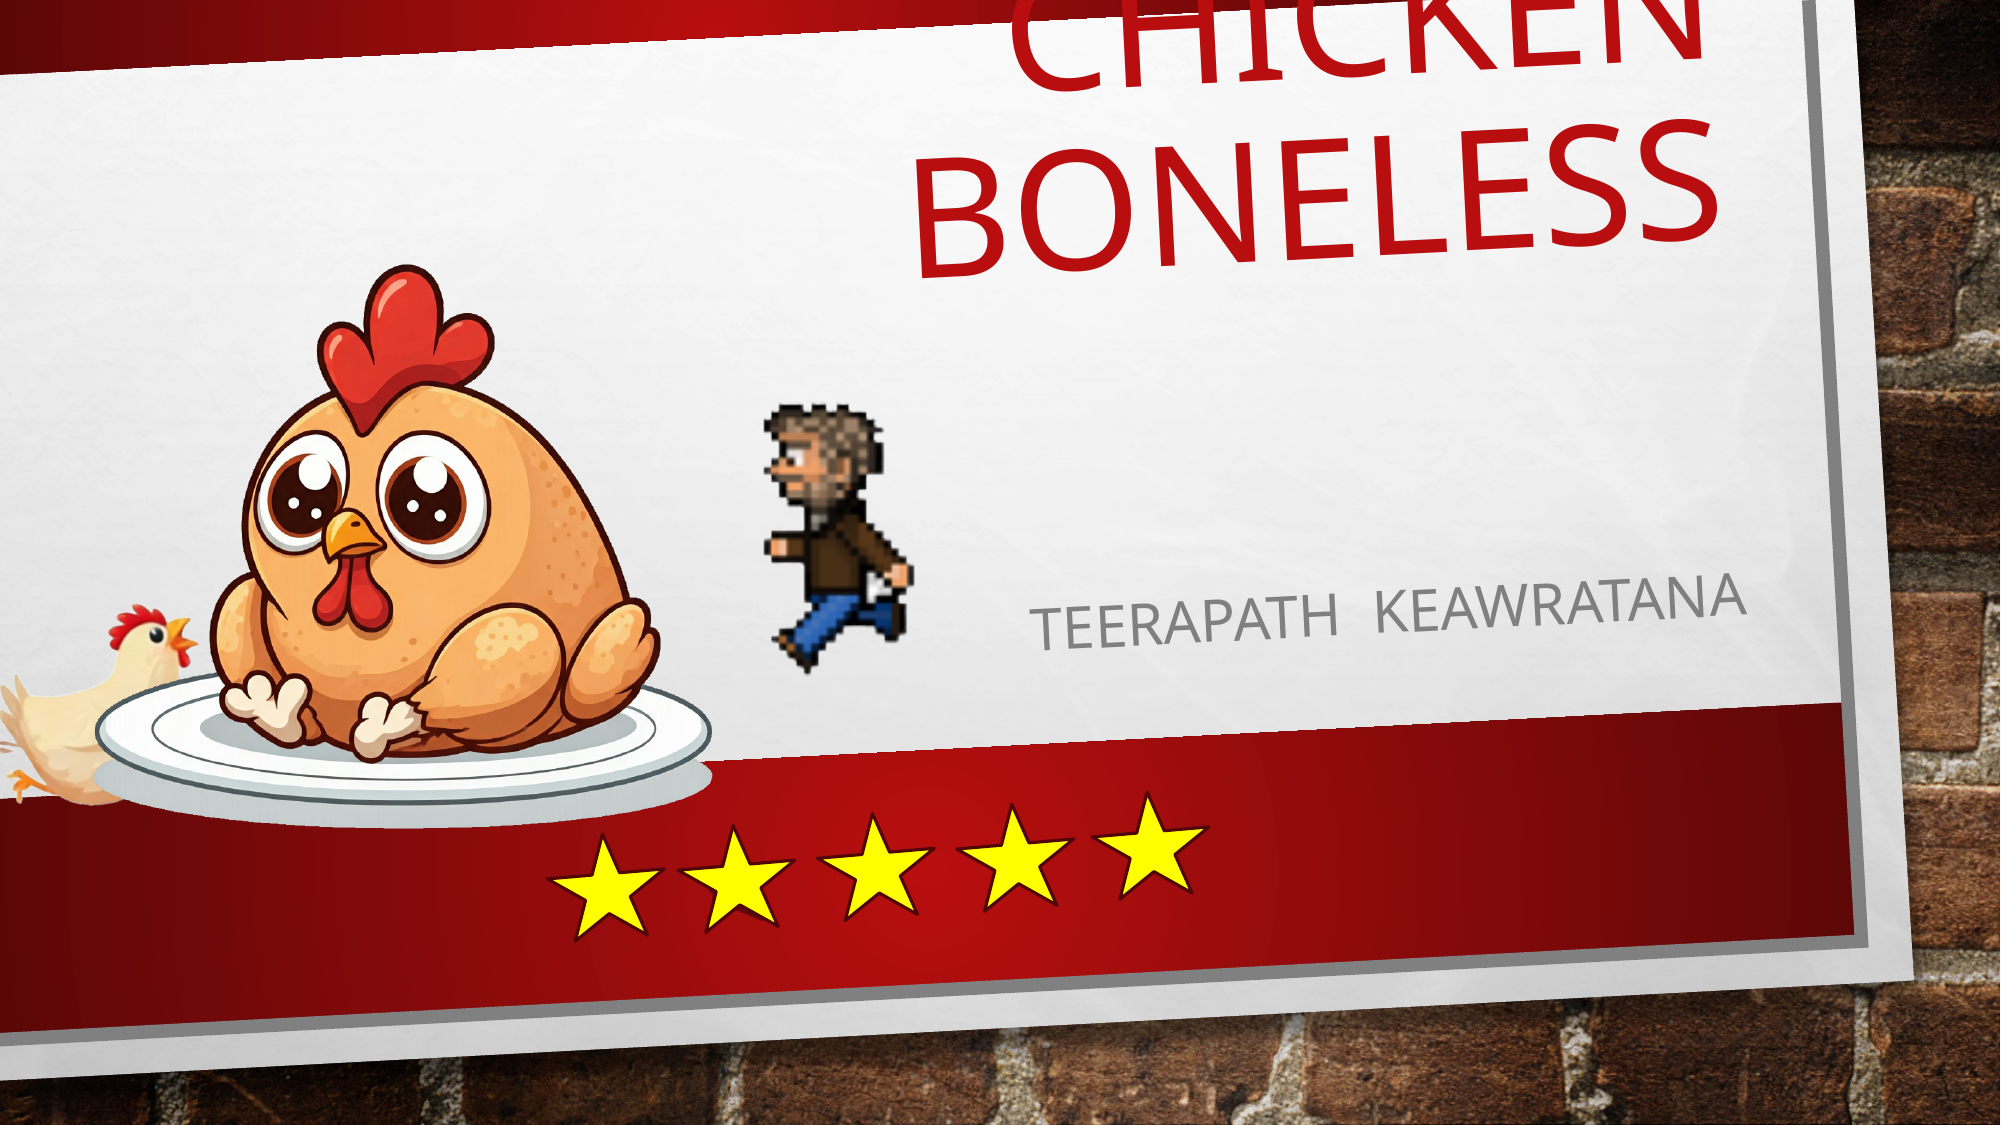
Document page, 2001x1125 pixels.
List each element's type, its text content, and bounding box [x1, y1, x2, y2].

text_box [955, 802, 1076, 913]
title Chicken Boneless [135, 67, 1745, 333]
text_box [545, 840, 666, 943]
picture [0, 249, 953, 844]
text_box [1090, 790, 1211, 901]
picture [0, 0, 2000, 1125]
text_box [676, 823, 797, 934]
subtitle Teerapath Keawratana [953, 533, 1763, 666]
text_box [815, 811, 936, 922]
